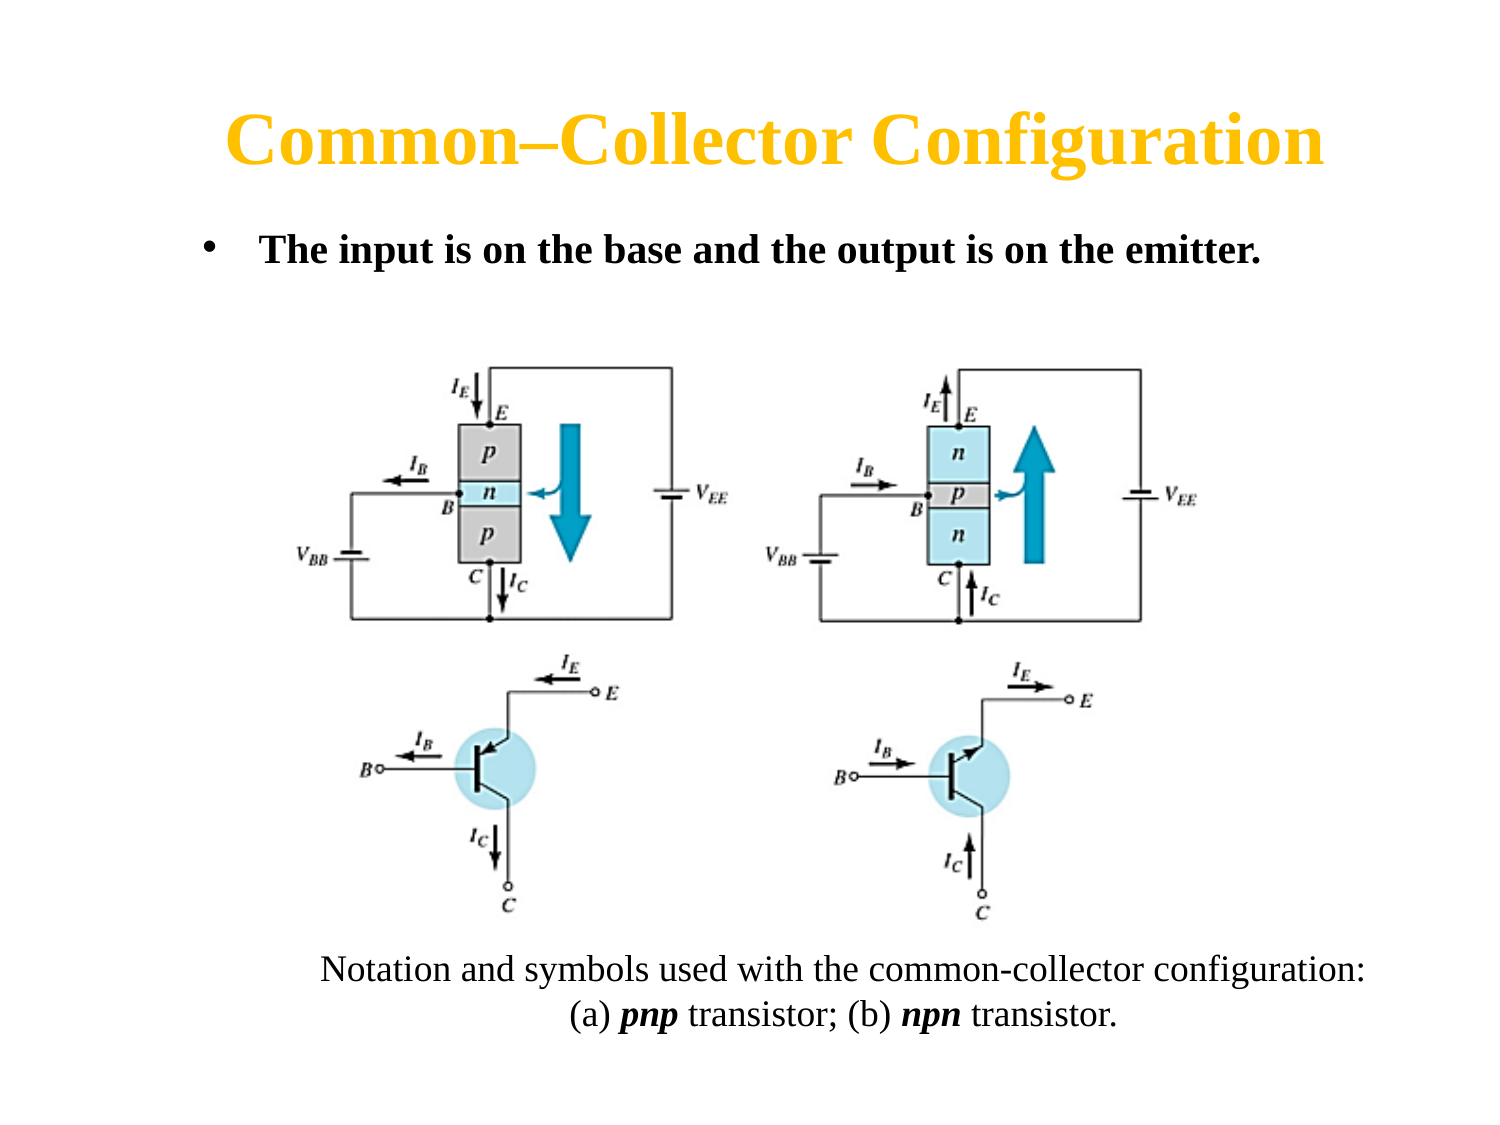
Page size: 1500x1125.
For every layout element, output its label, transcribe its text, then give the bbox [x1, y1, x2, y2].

text_box The input is on the base and the output is on the emitter. [187, 213, 1382, 279]
picture [284, 339, 1216, 937]
text_box Notation and symbols used with the common-collector configuration: (a) pnp transistor; (b) npn transistor. [284, 936, 1404, 1042]
text_box Common–Collector Configuration [50, 82, 1500, 188]
